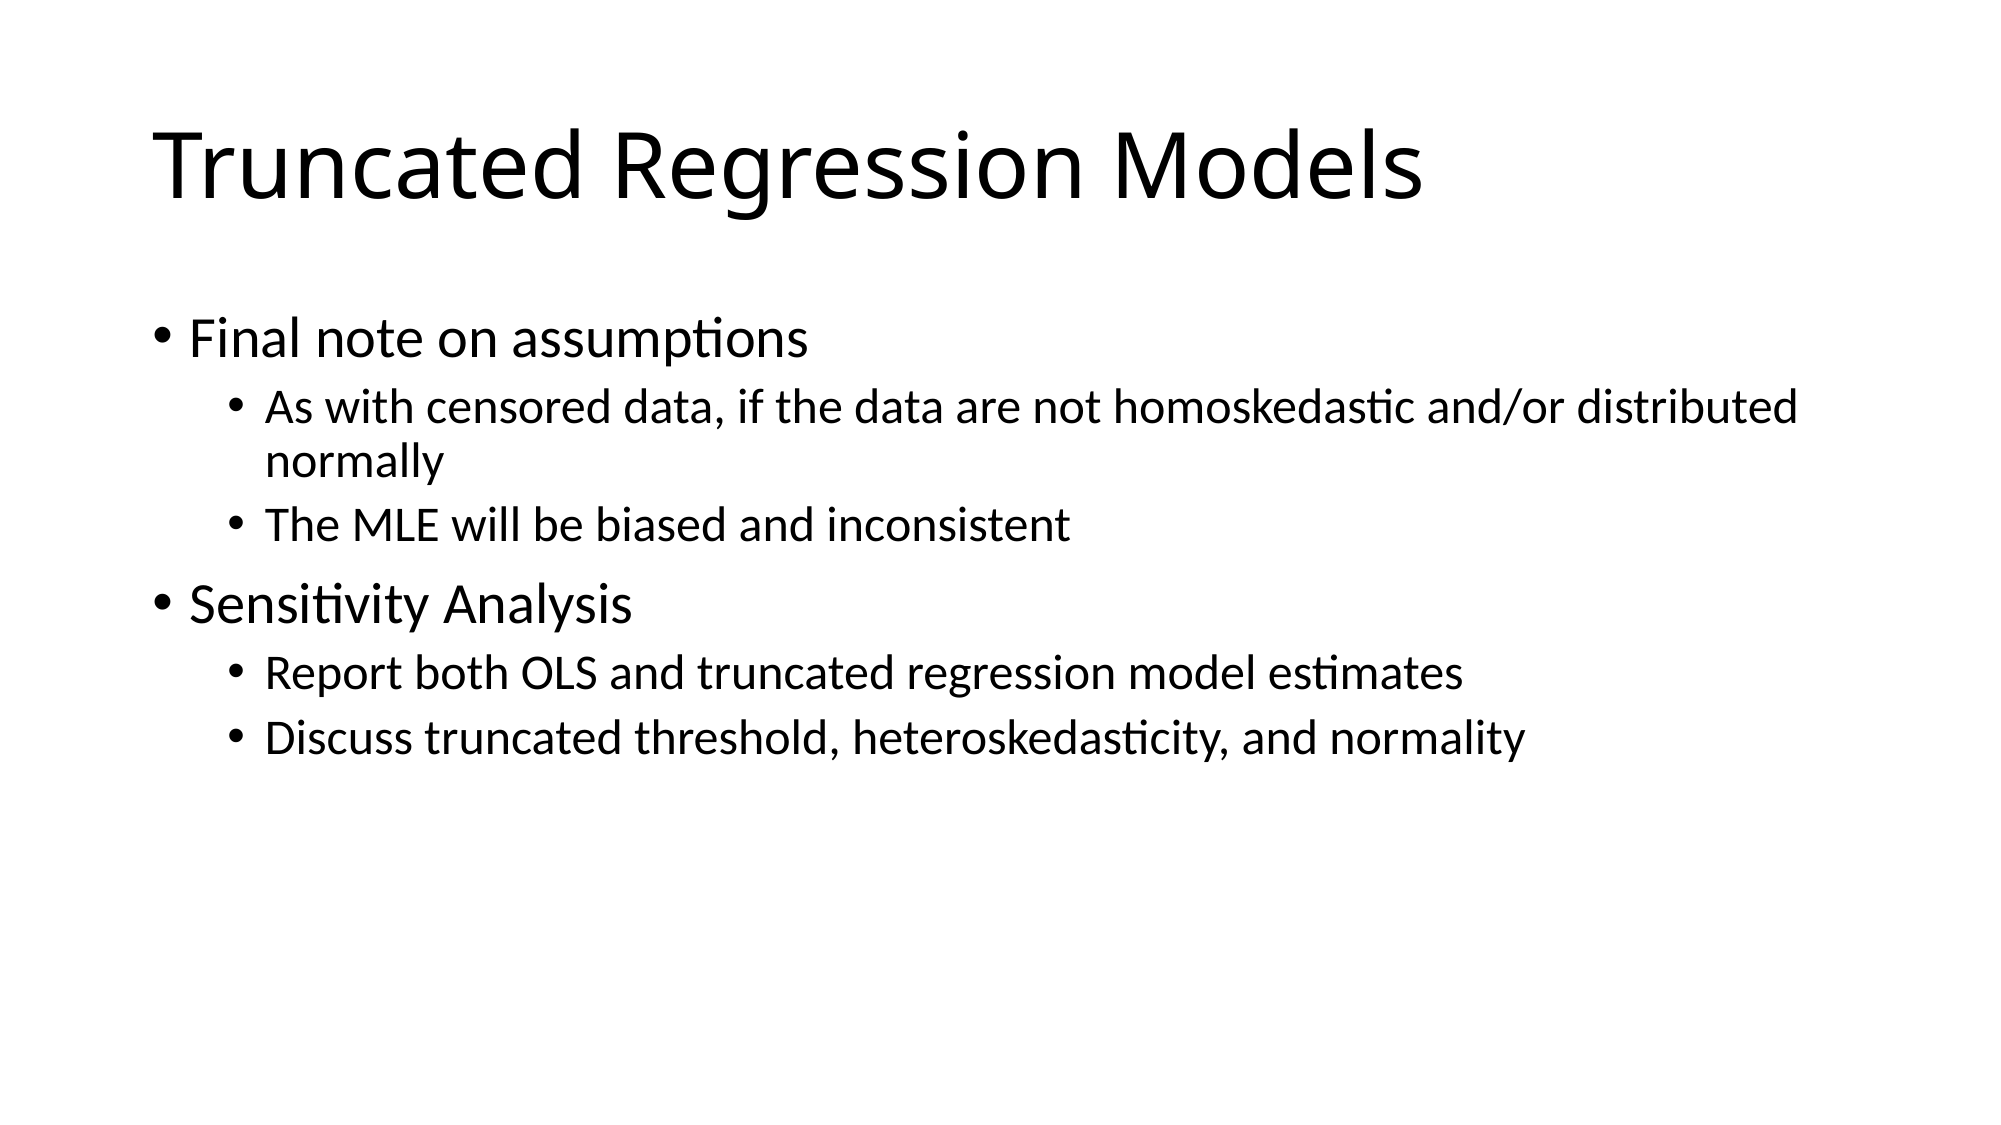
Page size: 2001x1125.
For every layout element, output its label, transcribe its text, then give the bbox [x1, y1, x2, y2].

title Truncated Regression Models [137, 59, 1863, 278]
list Final note on assumptions As with censored data, if the data are not homoskedastic and/or distributed normally The MLE will be biased and inconsistent Sensitivity Analysis Report both OLS and truncated regression model estimates Discuss truncated threshold, heteroskedasticity, and normality [137, 299, 1863, 1014]
